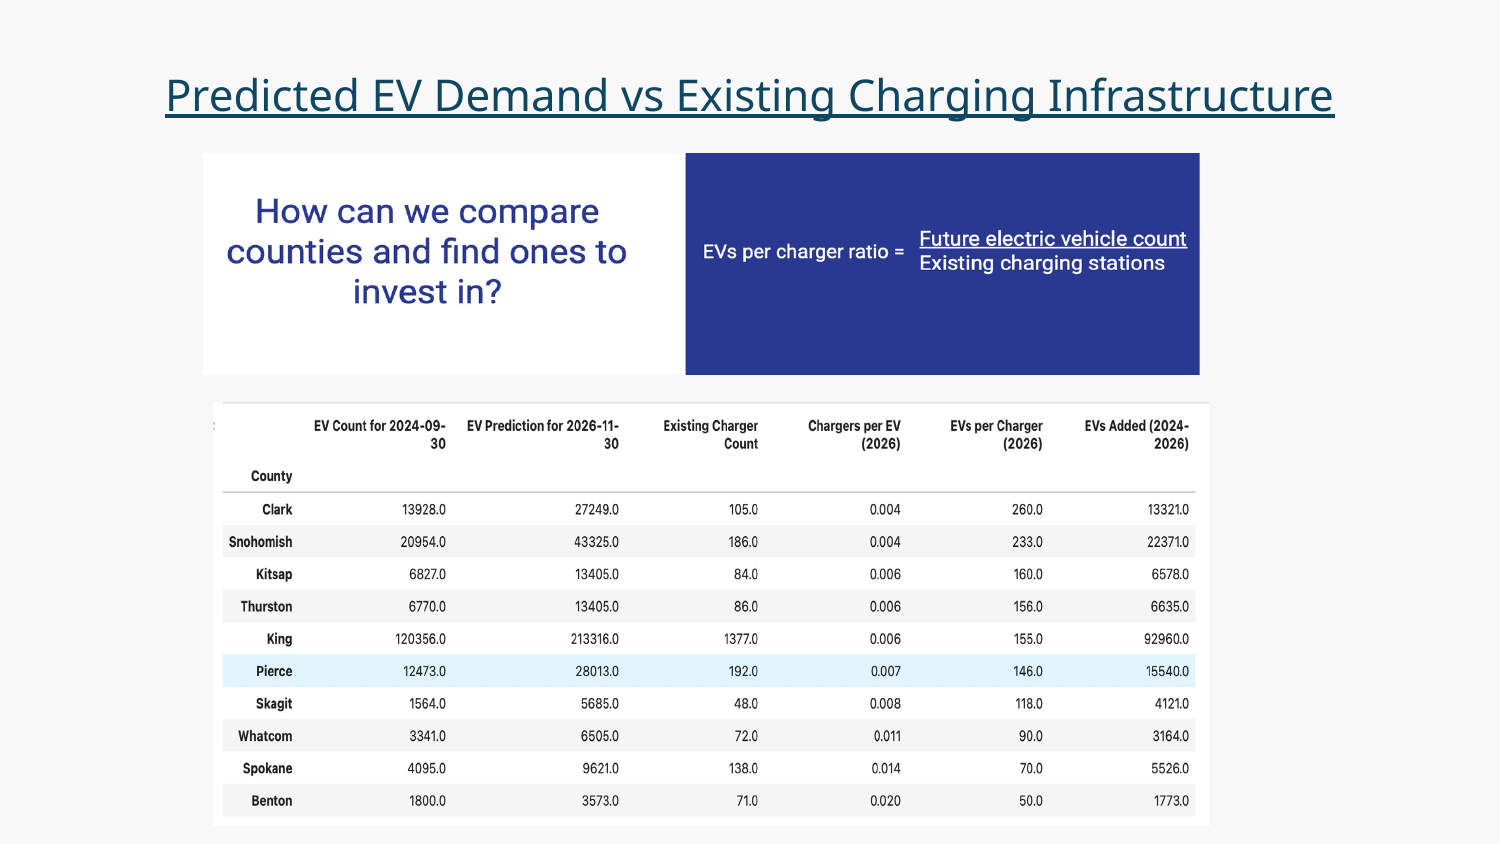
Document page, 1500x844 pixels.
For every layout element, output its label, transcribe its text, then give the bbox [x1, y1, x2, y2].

text_box Predicted EV Demand vs Existing Charging Infrastructure [48, 46, 1452, 194]
text_box [213, 402, 1210, 826]
text_box [203, 194, 1200, 375]
